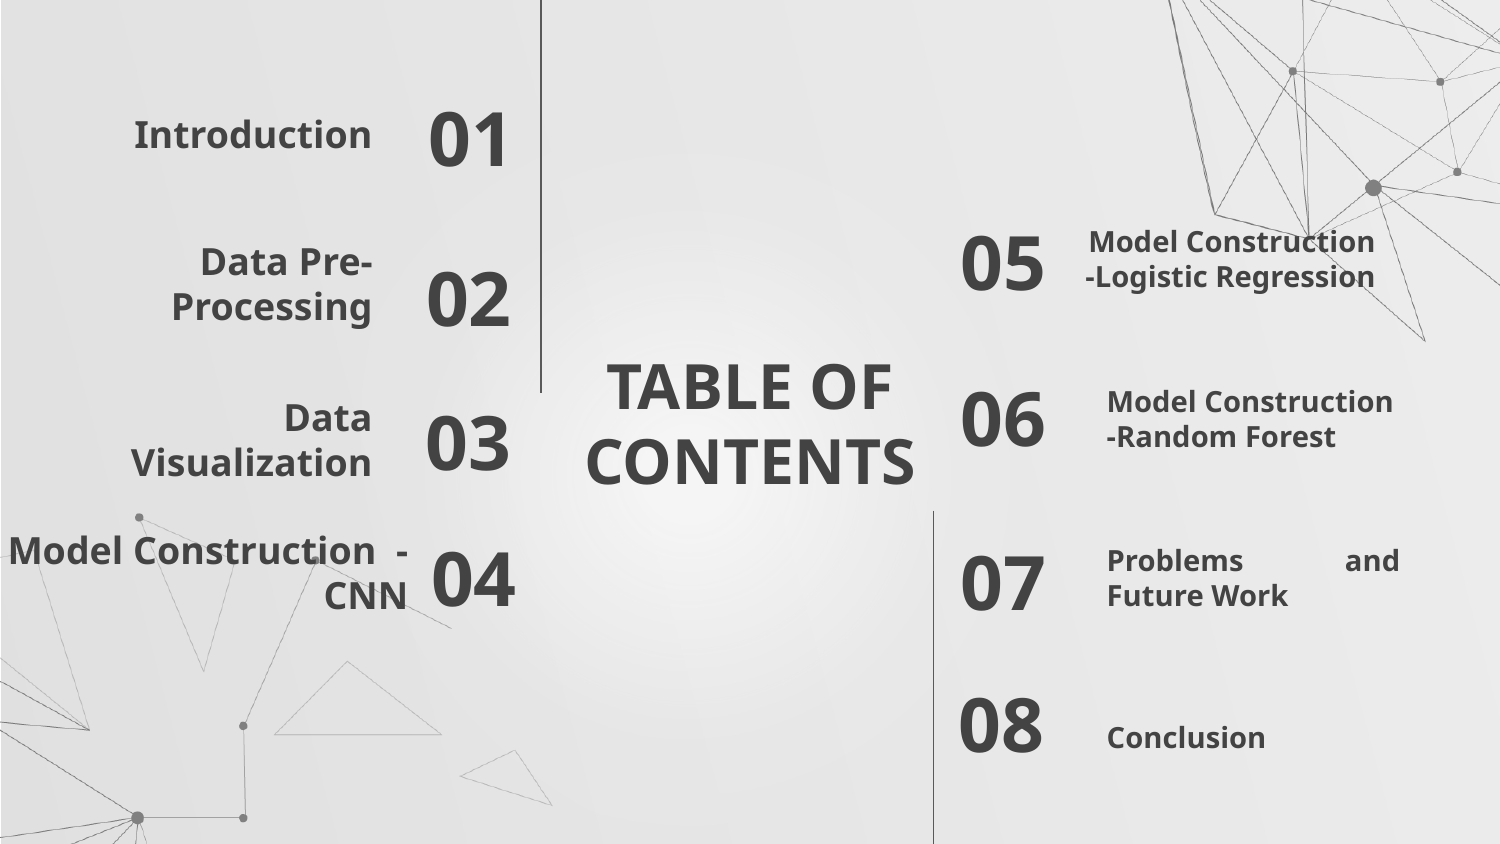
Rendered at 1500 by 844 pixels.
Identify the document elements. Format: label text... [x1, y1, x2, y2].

title Data Visualization [64, 404, 388, 500]
title 05 [945, 213, 1066, 309]
title 03 [344, 393, 527, 488]
title Model Construction -Random Forest [1091, 373, 1416, 468]
title 01 [347, 89, 530, 185]
title Introduction [64, 75, 388, 171]
title 07 [945, 532, 1091, 628]
title 04 [350, 528, 532, 624]
title 06 [945, 369, 1122, 465]
title Model Construction -CNN [0, 537, 424, 633]
title 08 [943, 674, 1091, 770]
title TABLE OF CONTENTS [555, 344, 945, 500]
title Data Pre-Processing [42, 248, 345, 344]
title Conclusion [1091, 674, 1416, 770]
title Model Construction -Logistic Regression [1066, 213, 1391, 309]
title Problems and Future Work [1091, 532, 1416, 628]
picture [0, 0, 1500, 844]
title 02 [345, 248, 528, 344]
